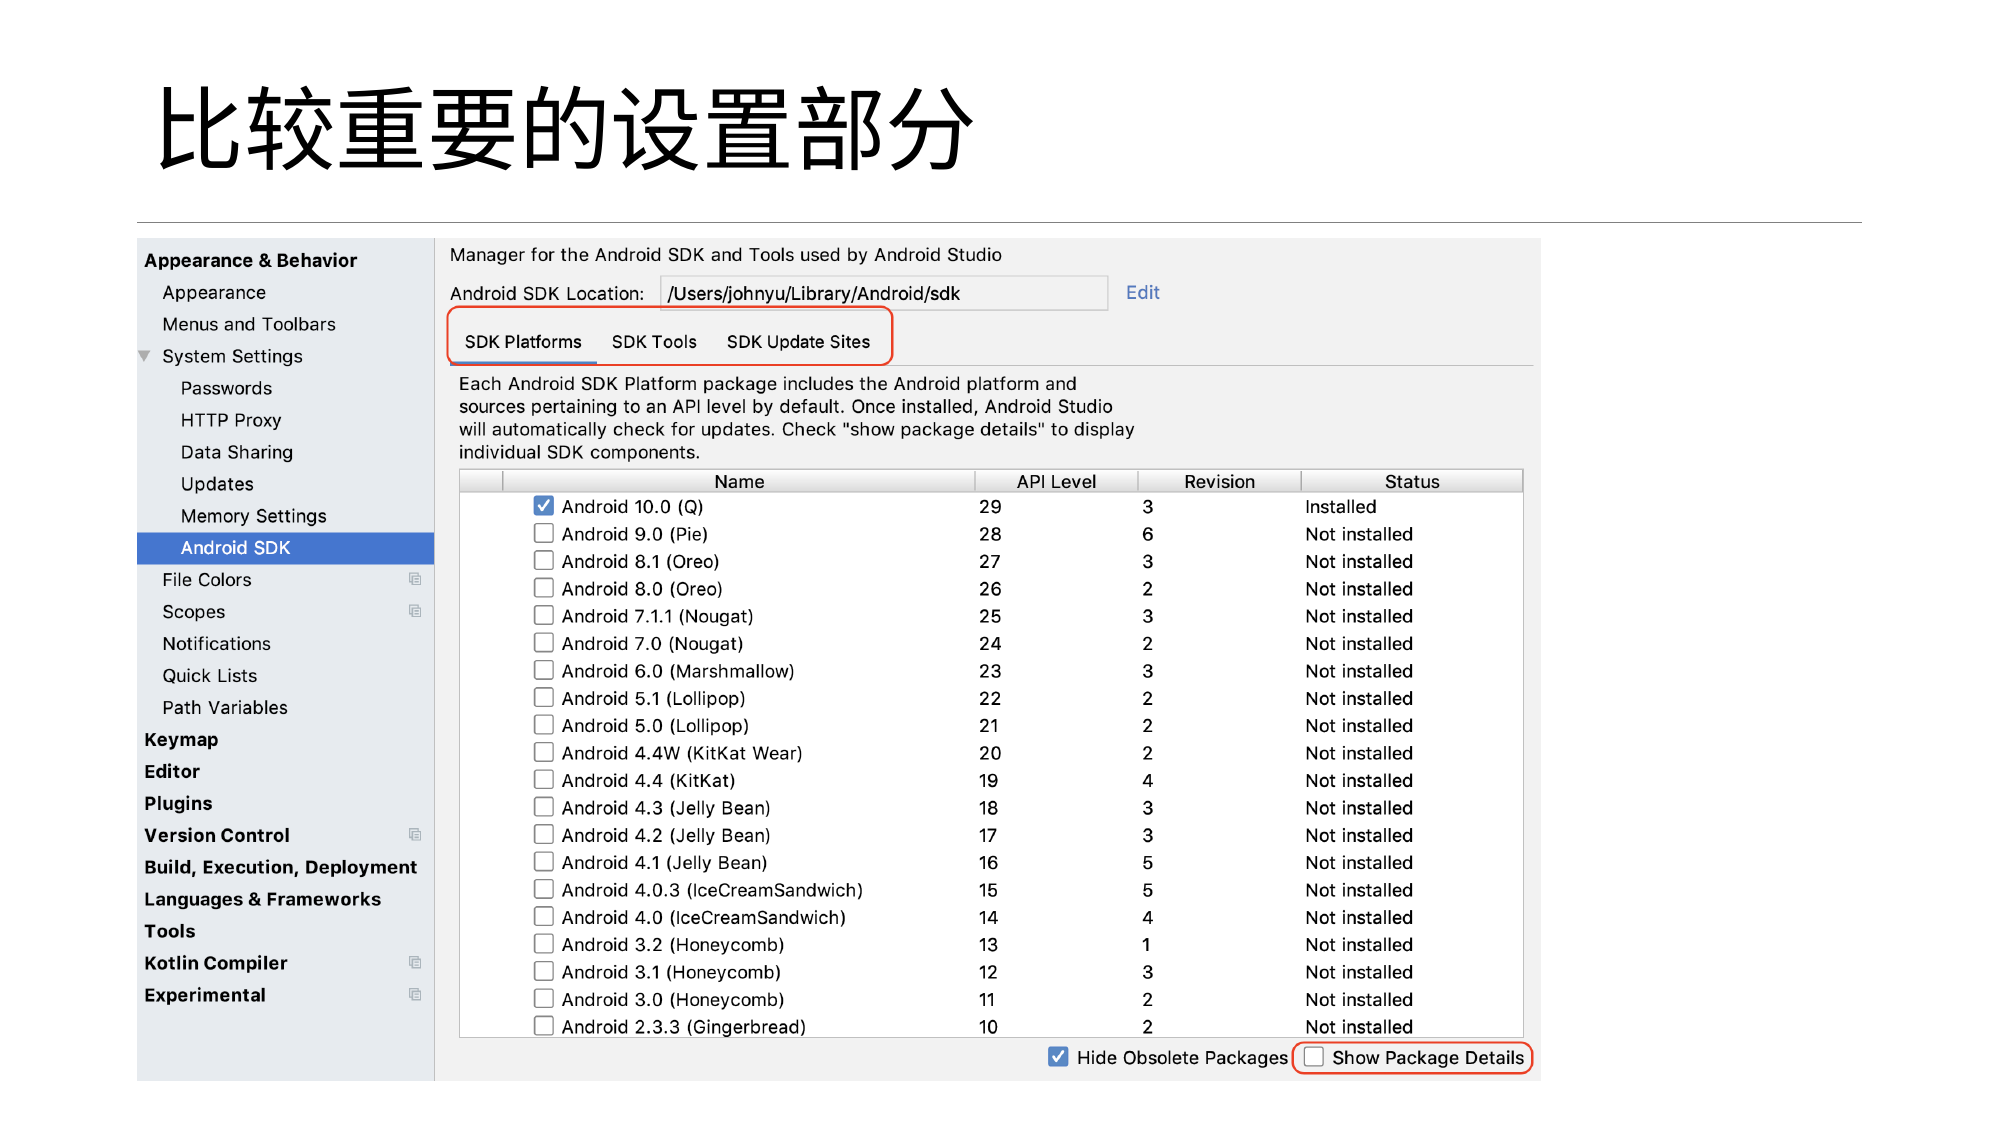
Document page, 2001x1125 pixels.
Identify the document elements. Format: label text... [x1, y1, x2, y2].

title 比较重要的设置部分 [137, 44, 1863, 223]
picture [137, 238, 1541, 1081]
